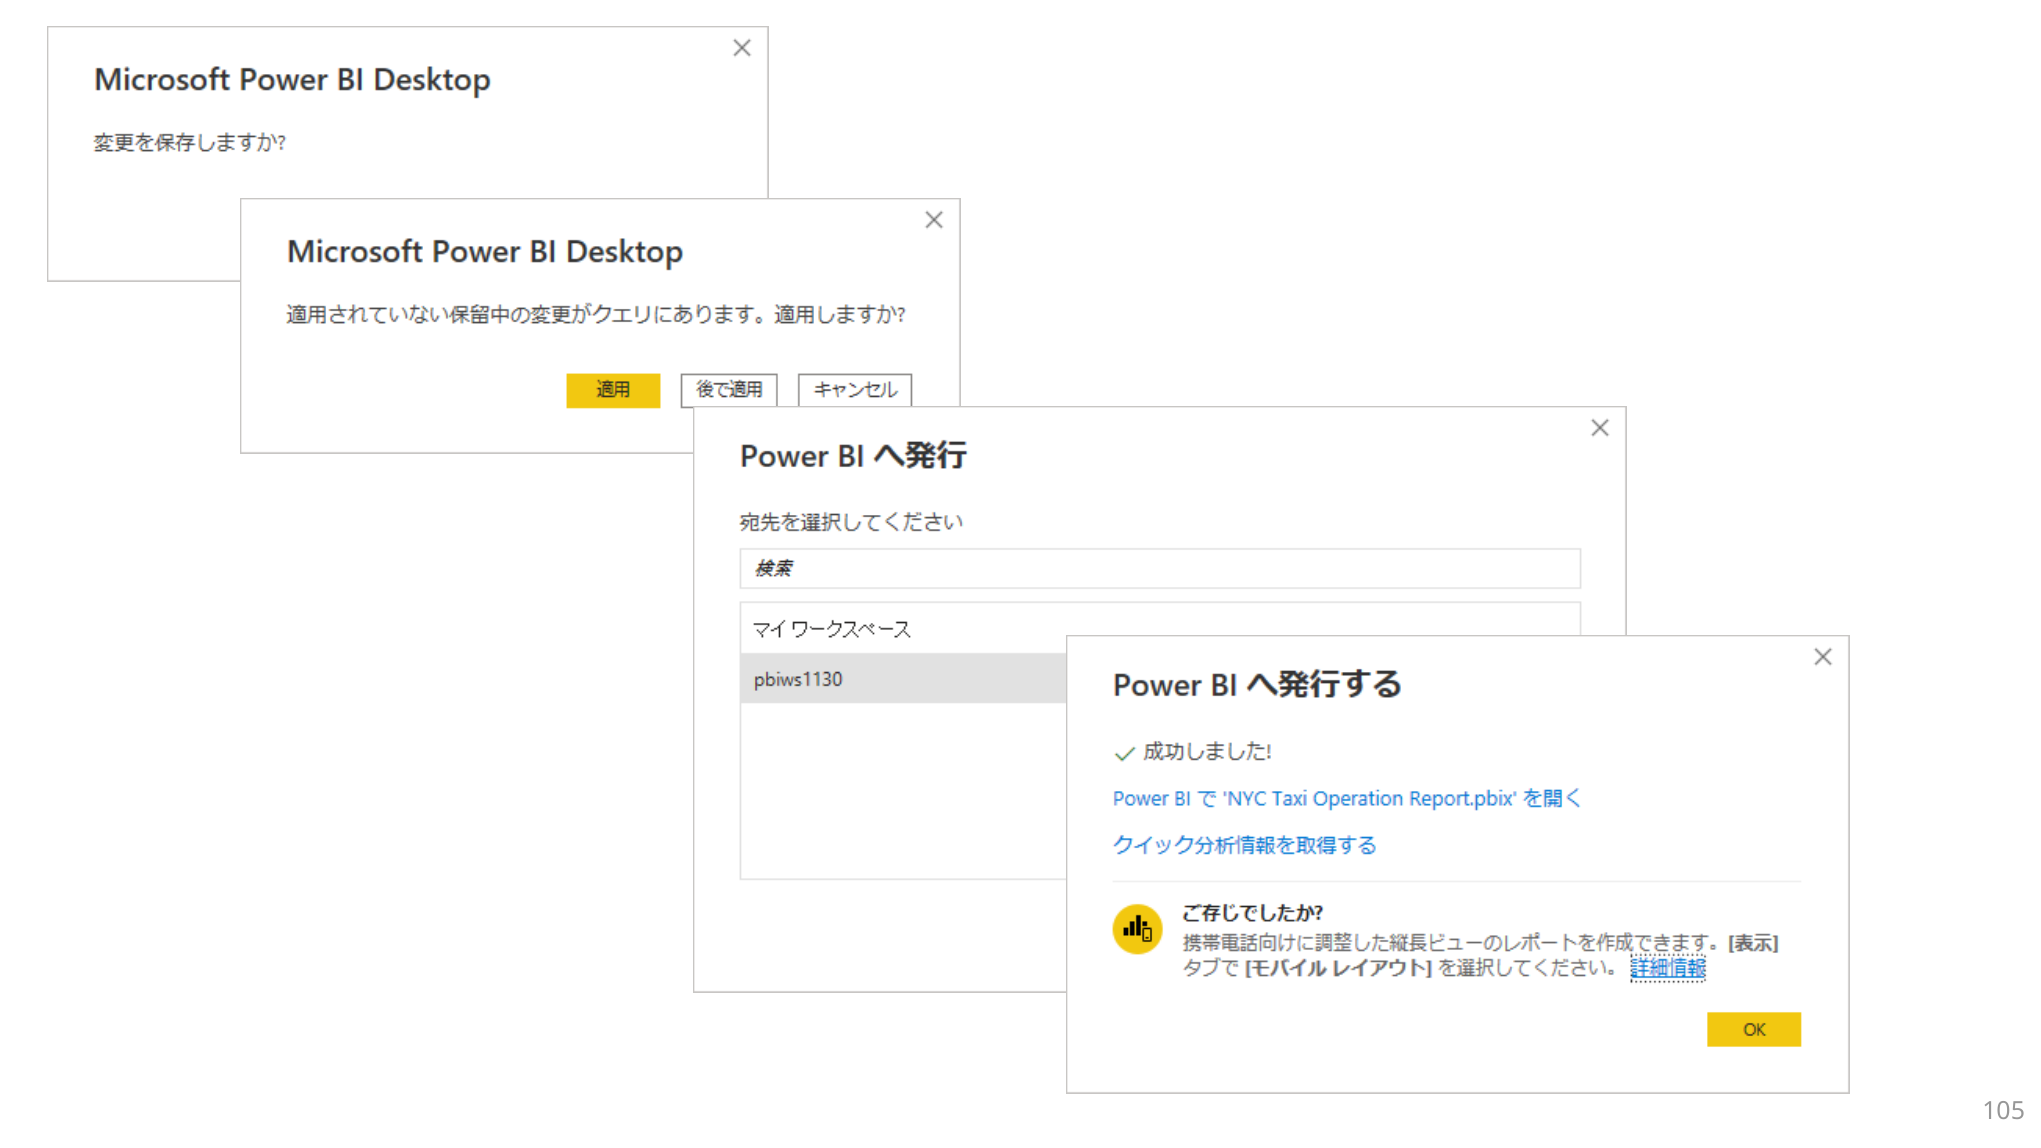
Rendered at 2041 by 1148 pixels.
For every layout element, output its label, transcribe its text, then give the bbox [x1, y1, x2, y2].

slide_number 105 [1581, 1081, 2041, 1143]
picture [47, 26, 1850, 1095]
